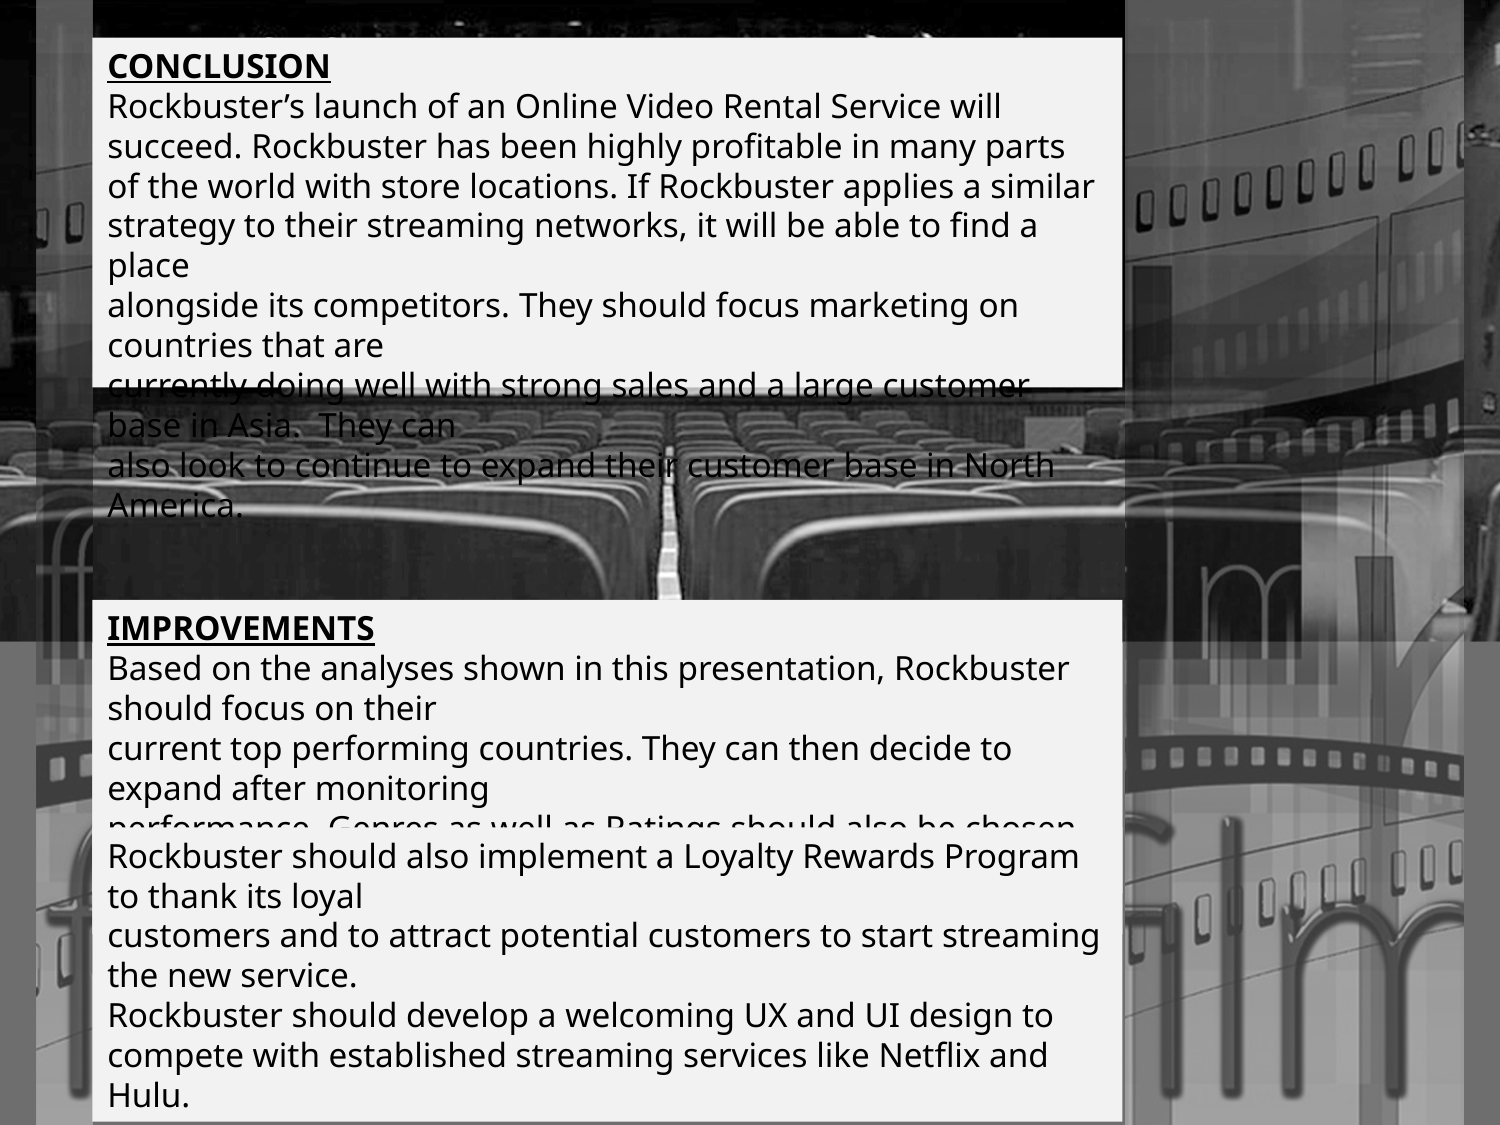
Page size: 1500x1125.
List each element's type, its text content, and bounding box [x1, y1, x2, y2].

picture [0, 0, 1500, 1125]
text_box Rockbuster should also implement a Loyalty Rewards Program to thank its loyal customers and to attract potential customers to start streaming the new service. Rockbuster should develop a welcoming UX and UI design to compete with established streaming services like Netflix and Hulu. [92, 827, 1123, 1122]
text_box IMPROVEMENTS Based on the analyses shown in this presentation, Rockbuster should focus on their current top performing countries. They can then decide to expand after monitoring performance. Genres as well as Ratings should also be chosen in accordance with the most popular as well as the most profitable. [92, 599, 1123, 827]
title CONCLUSION Rockbuster’s launch of an Online Video Rental Service will succeed. Rockbuster has been highly profitable in many parts of the world with store locations. If Rockbuster applies a similar strategy to their streaming networks, it will be able to find a place alongside its competitors. They should focus marketing on countries that are currently doing well with strong sales and a large customer base in Asia. They can also look to continue to expand their customer base in North America. [92, 37, 1123, 388]
